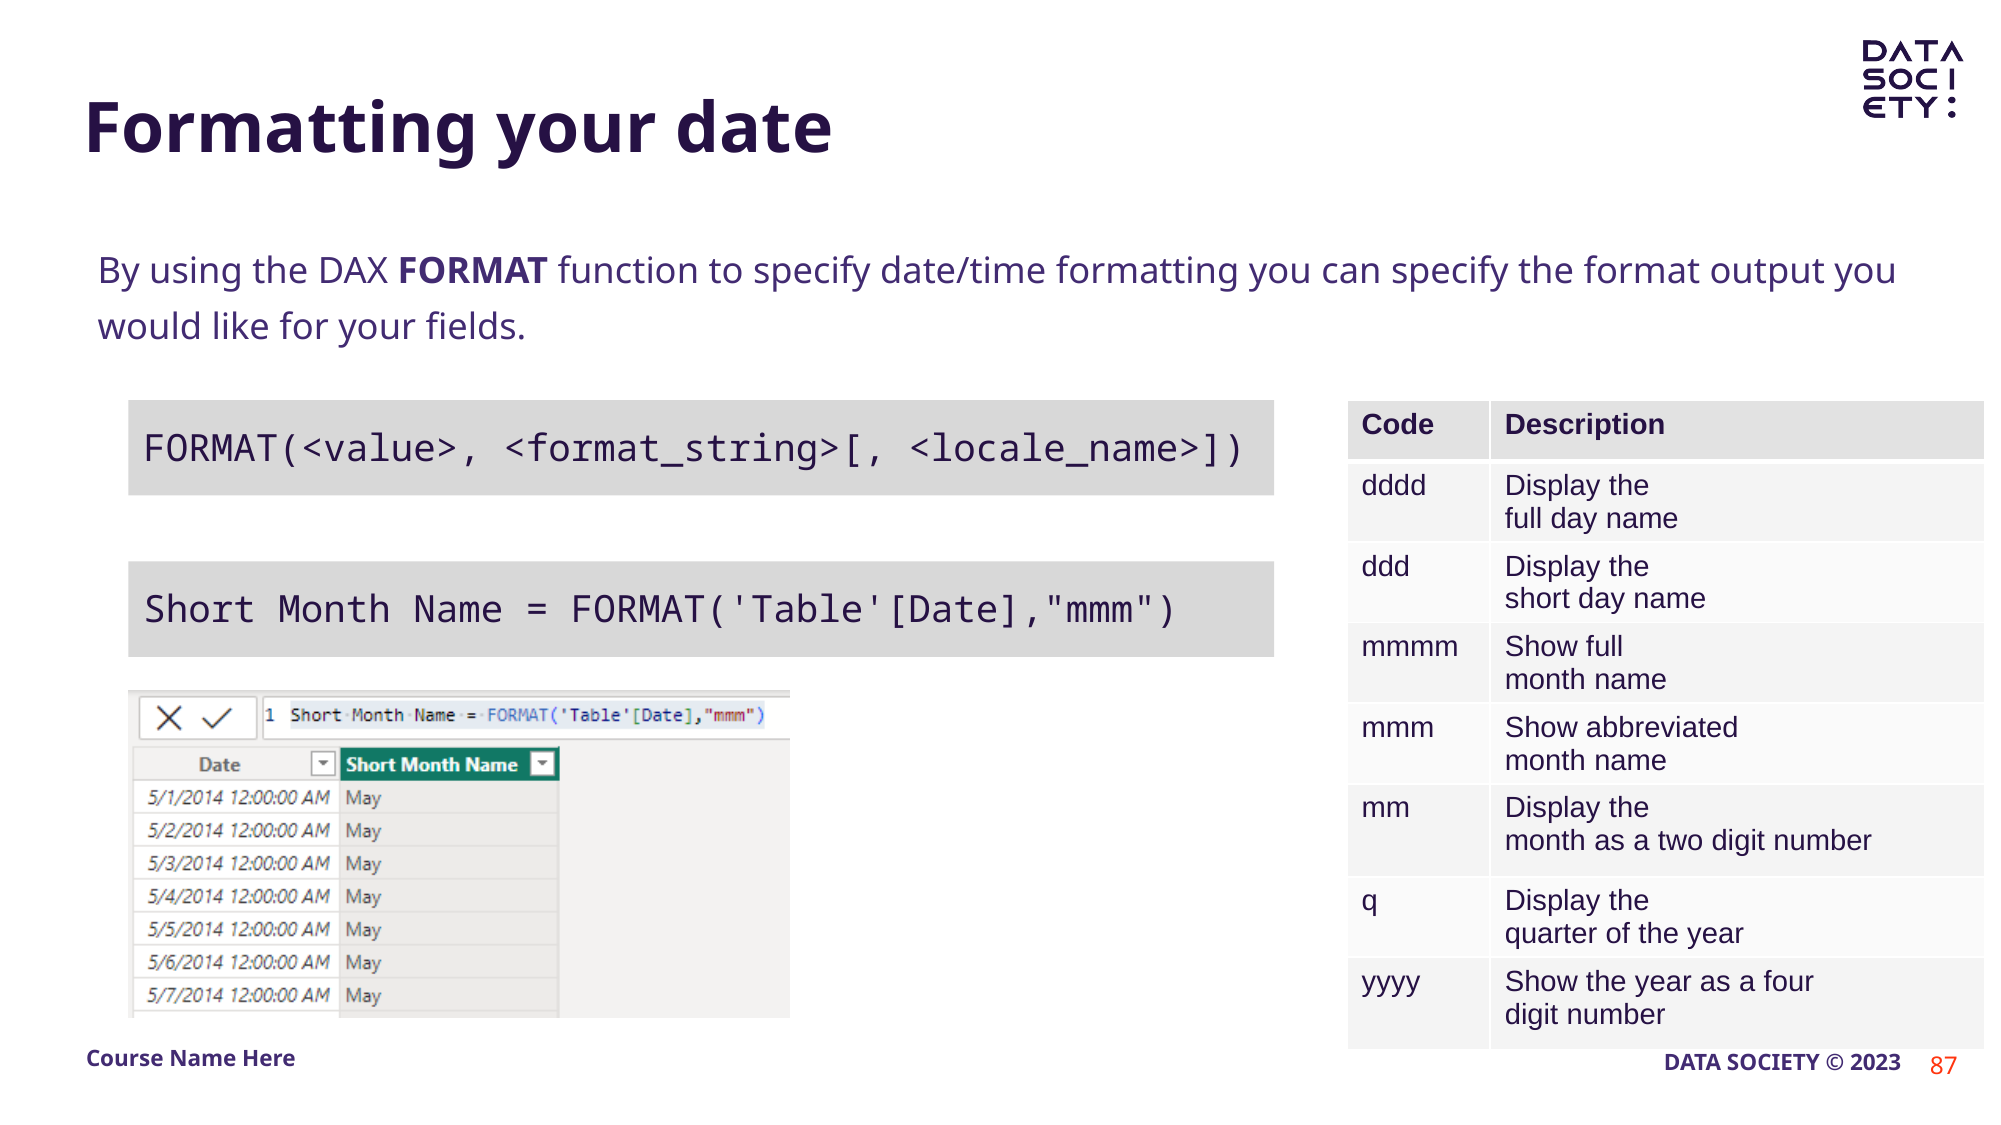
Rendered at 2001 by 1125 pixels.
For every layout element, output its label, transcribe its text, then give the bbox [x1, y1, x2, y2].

table_cell yyyy [1348, 958, 1489, 1049]
list By using the DAX FORMAT function to specify date/time formatting you can specify the format output you would like for your fields. [68, 222, 1932, 367]
slide_number ‹#› [1853, 1051, 1974, 1097]
table_cell mmmm [1348, 623, 1489, 702]
table_cell q [1348, 878, 1489, 956]
picture [128, 690, 790, 1018]
table_cell mm [1348, 785, 1489, 876]
table_cell Show abbreviated month name [1491, 704, 1984, 783]
table_cell Display the month as a two digit number [1491, 785, 1984, 876]
table_cell Display the short day name [1491, 543, 1984, 622]
table_cell Show the year as a four digit number [1491, 958, 1984, 1049]
text_box FORMAT(<value>, <format_string>[, <locale_name>]) [128, 400, 1275, 496]
picture [1863, 40, 1964, 118]
table_cell dddd [1348, 464, 1489, 541]
table_cell Display the full day name [1491, 464, 1984, 541]
table_cell Display the quarter of the year [1491, 878, 1984, 956]
table_cell ddd [1348, 543, 1489, 622]
table_header Description [1491, 401, 1984, 459]
text_box Short Month Name = FORMAT('Table'[Date],"mmm") [128, 561, 1275, 657]
table_header Code [1348, 401, 1489, 459]
table_cell mmm [1348, 704, 1489, 783]
table_cell Show full month name [1491, 623, 1984, 702]
title Formatting your date [68, 63, 1932, 189]
